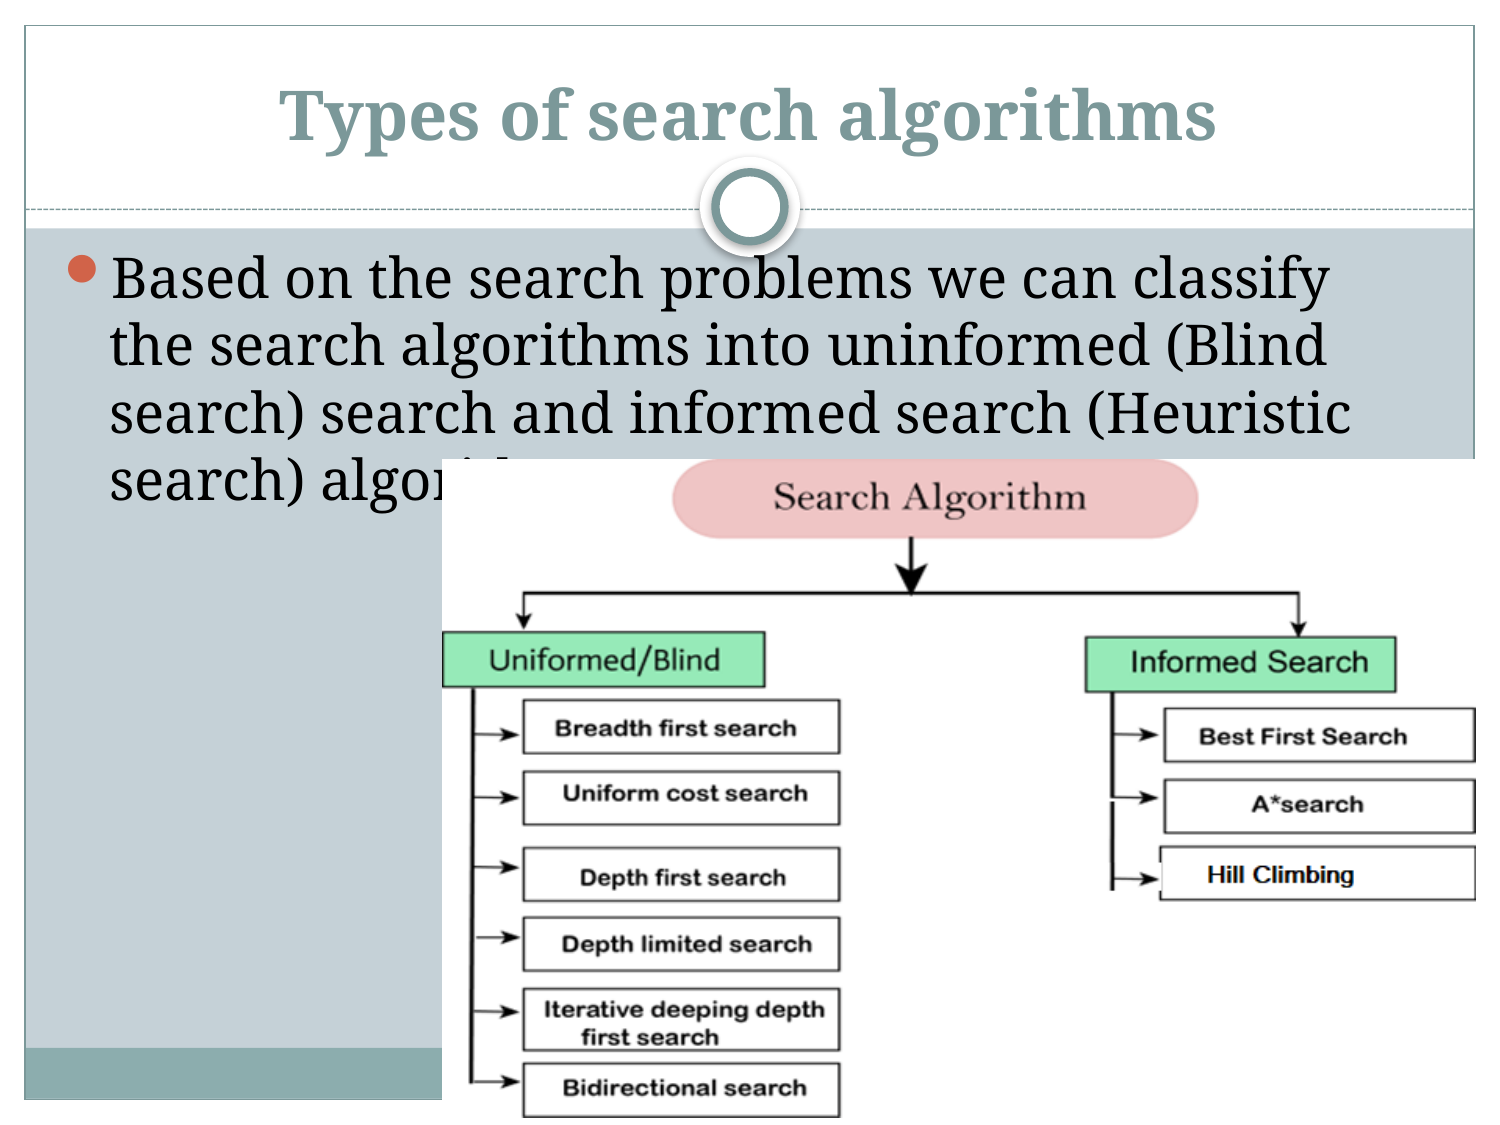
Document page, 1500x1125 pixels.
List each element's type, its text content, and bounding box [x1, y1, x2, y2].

picture [442, 459, 1476, 1118]
list Based on the search problems we can classify the search algorithms into uninformed (Blind search) search and informed search (Heuristic search) algorithms. [49, 234, 1445, 985]
title Types of search algorithms [49, 37, 1450, 162]
